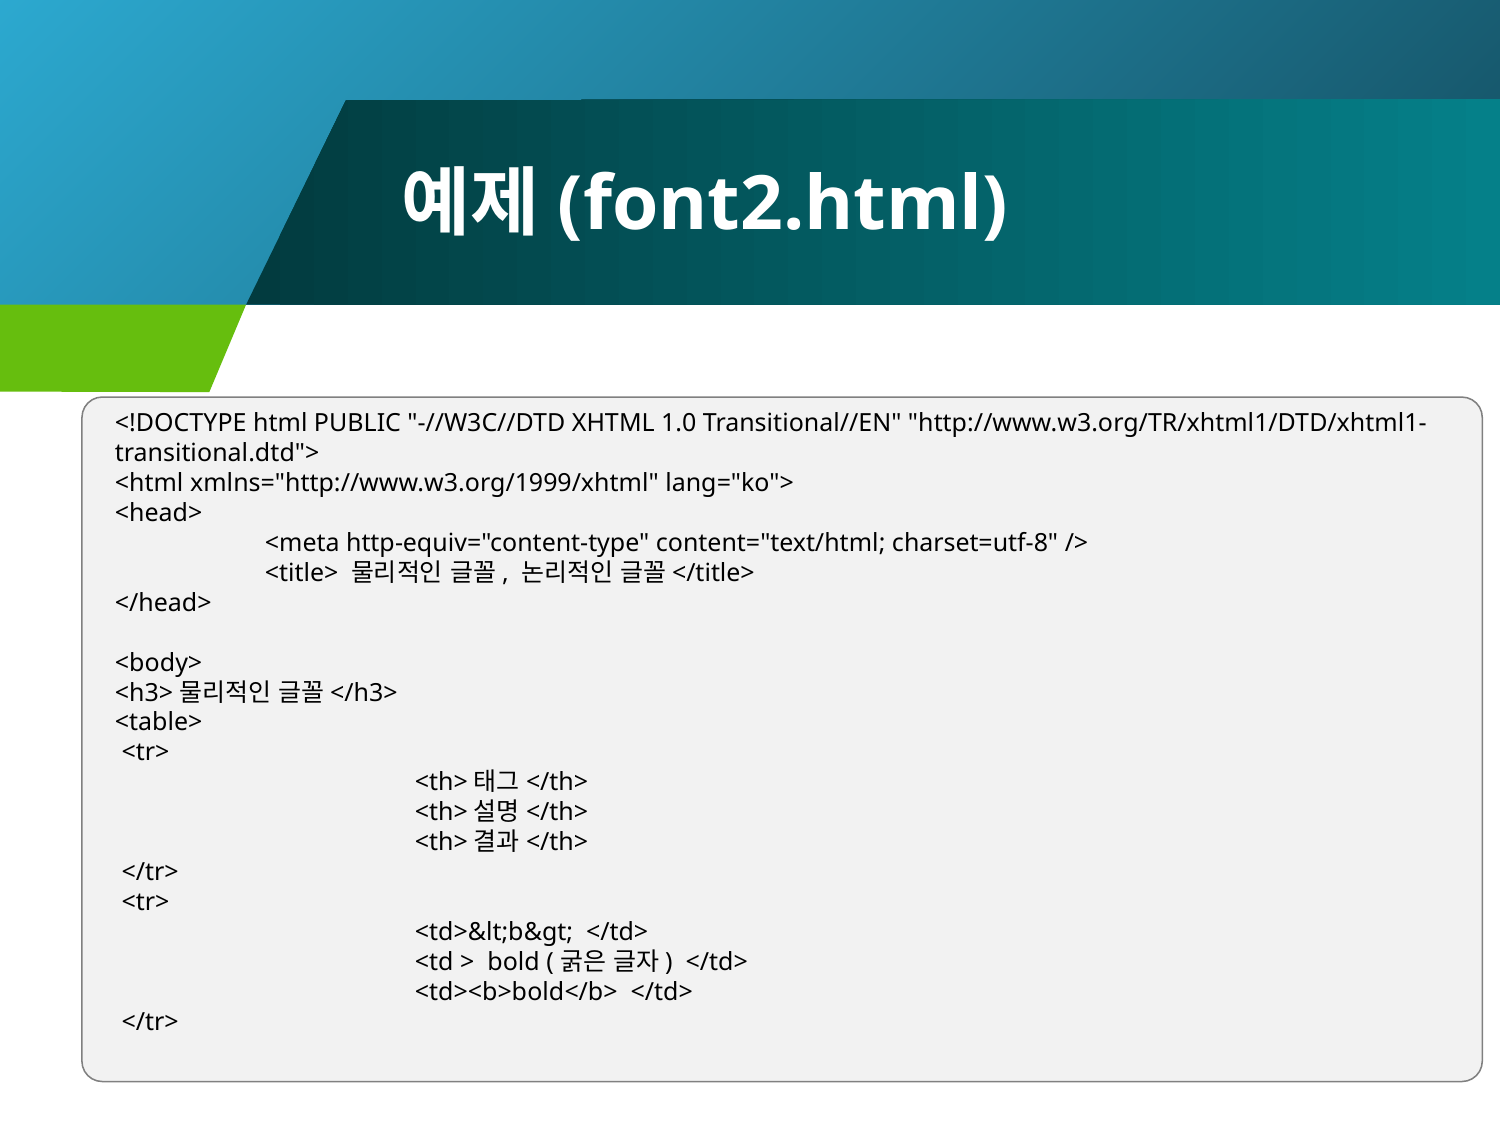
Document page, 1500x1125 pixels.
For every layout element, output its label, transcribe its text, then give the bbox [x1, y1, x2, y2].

text_box [0, 0, 1500, 304]
text_box [246, 98, 1500, 305]
title 예제(font2.html) [386, 105, 1466, 294]
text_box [81, 396, 1483, 1082]
text_box [0, 304, 246, 393]
